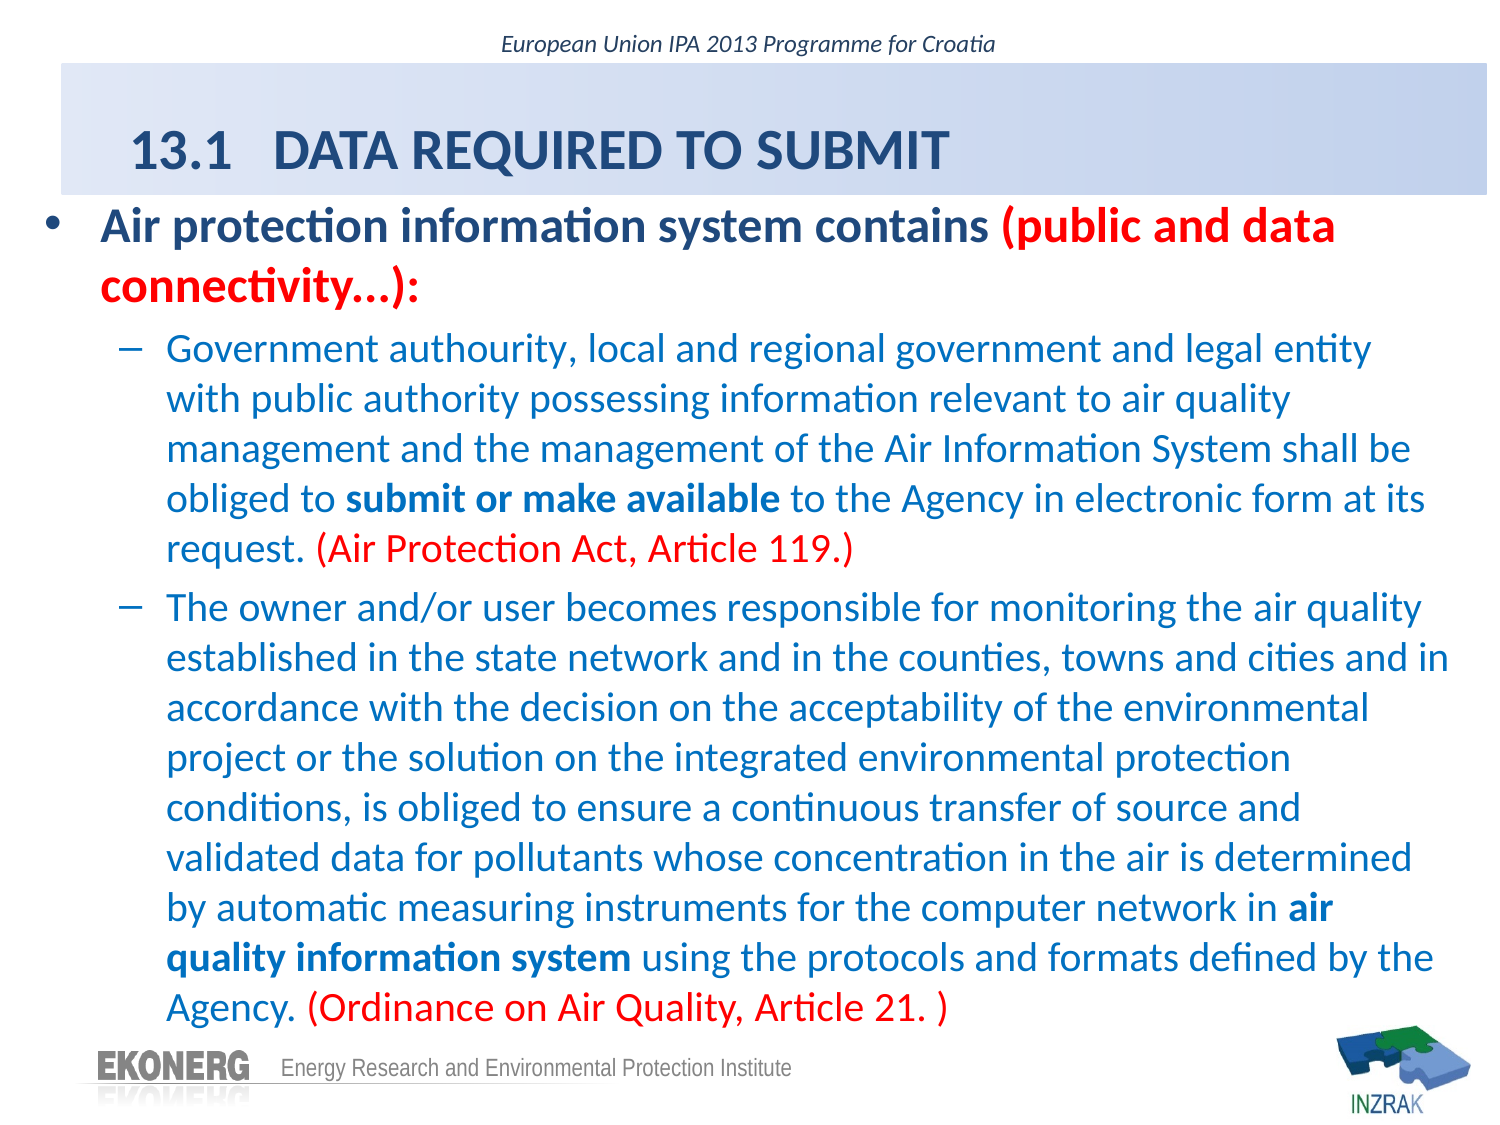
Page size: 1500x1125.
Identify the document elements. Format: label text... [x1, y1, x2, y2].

text_box [60, 1041, 813, 1117]
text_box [72, 1043, 812, 1112]
text_box European Union IPA 2013 Programme for Croatia [0, 23, 1498, 71]
title 13.1 DATA REQUIRED TO SUBMIT [61, 71, 1487, 195]
text_box Air protection information system contains (public and data connectivity...): Government authourity, local and regional government and legal entity with public authority possessing information relevant to air quality management and the management of the Air Information System shall be obliged to submit or make available to the Agency in electronic form at its request. (Air Protection Act, Article 119.) The owner and/or user becomes responsible for monitoring the air quality established in the state network and in the counties, towns and cities and in accordance with the decision on the acceptability of the environmental project or the solution on the integrated environmental protection conditions, is obliged to ensure a continuous transfer of source and validated data for pollutants whose concentration in the air is determined by automatic measuring instruments for the computer network in air quality information system using the protocols and formats defined by the Agency. (Ordinance on Air Quality, Article 21. ) [29, 185, 1469, 1036]
picture [1336, 1025, 1472, 1122]
